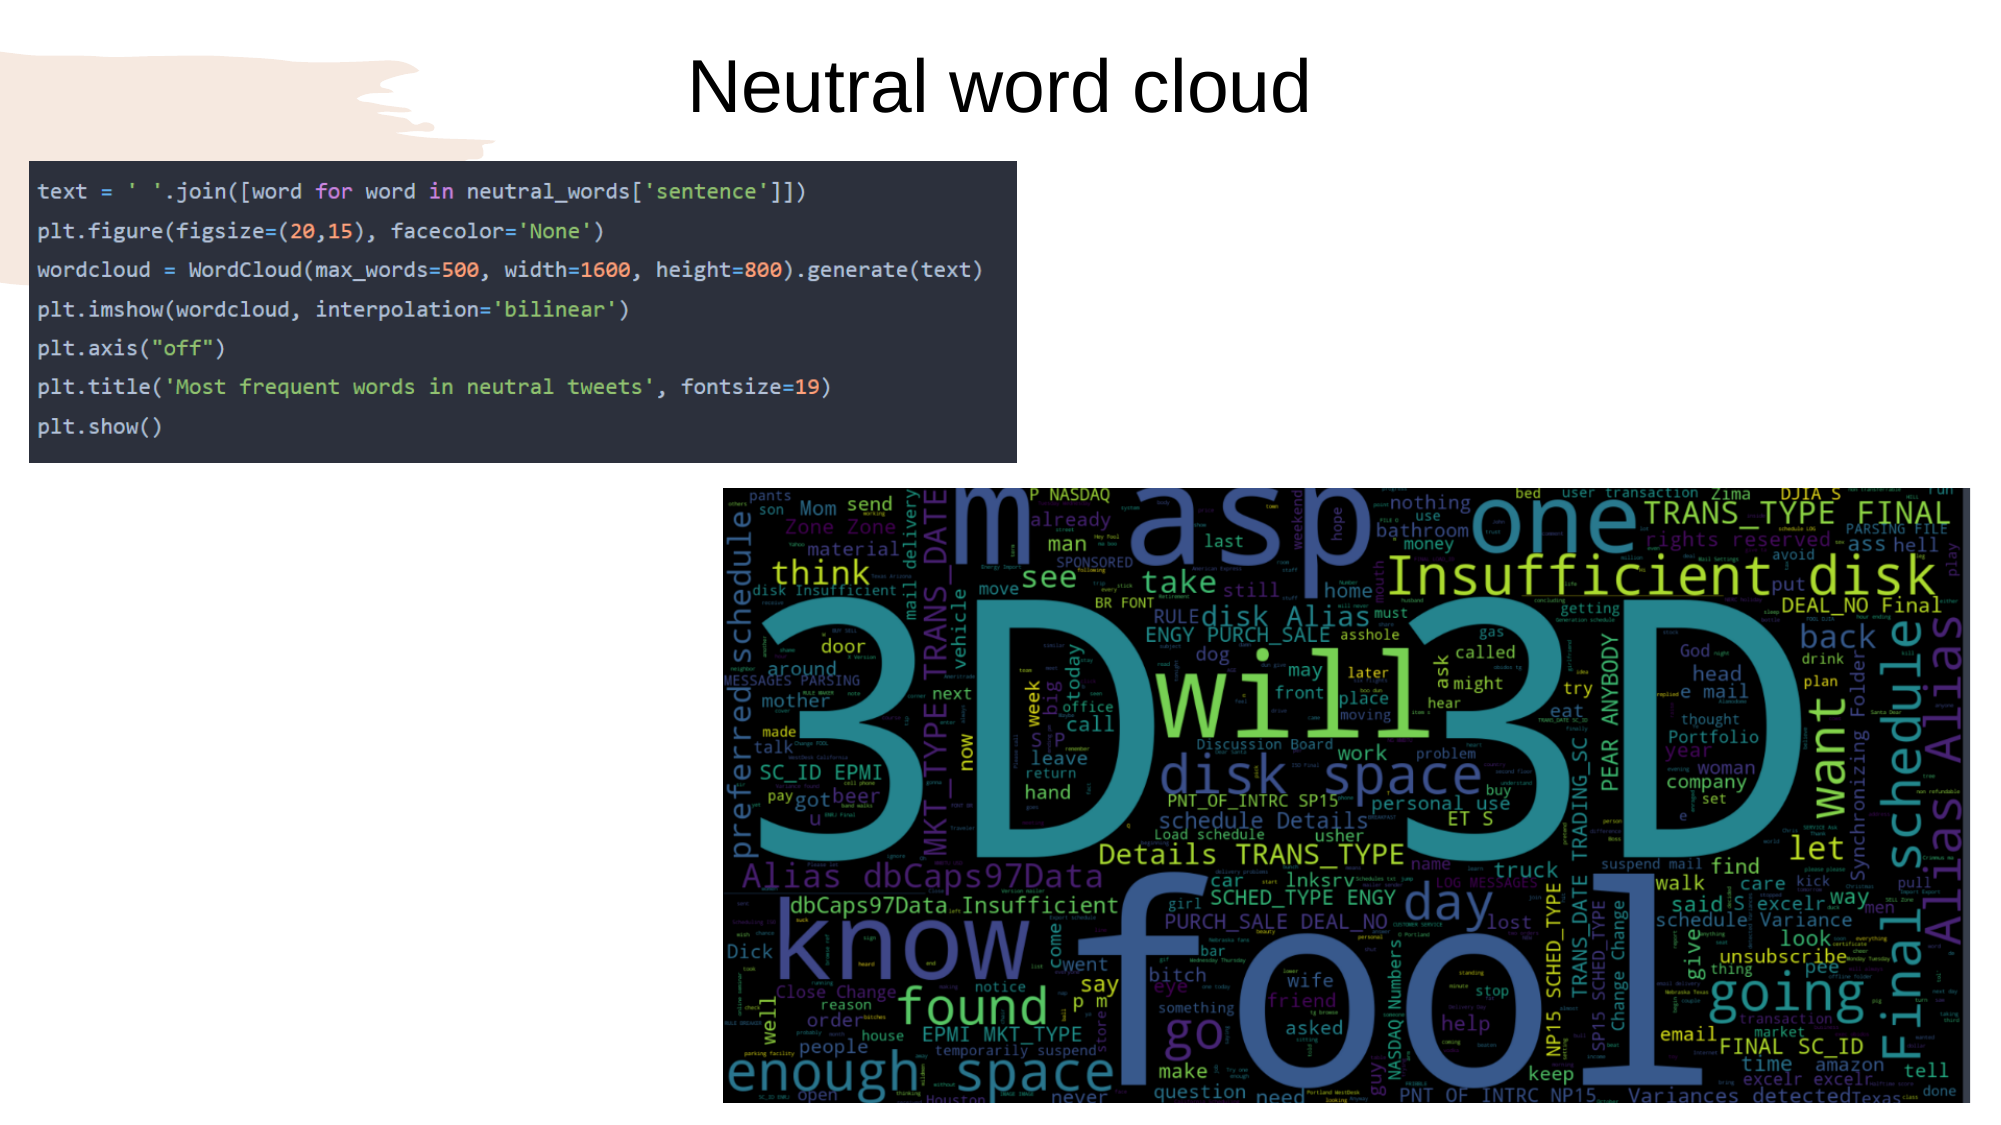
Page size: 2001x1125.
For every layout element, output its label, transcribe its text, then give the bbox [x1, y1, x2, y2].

picture [723, 488, 1971, 1103]
picture [29, 161, 1017, 463]
text_box Neutral word cloud [602, 29, 1398, 135]
